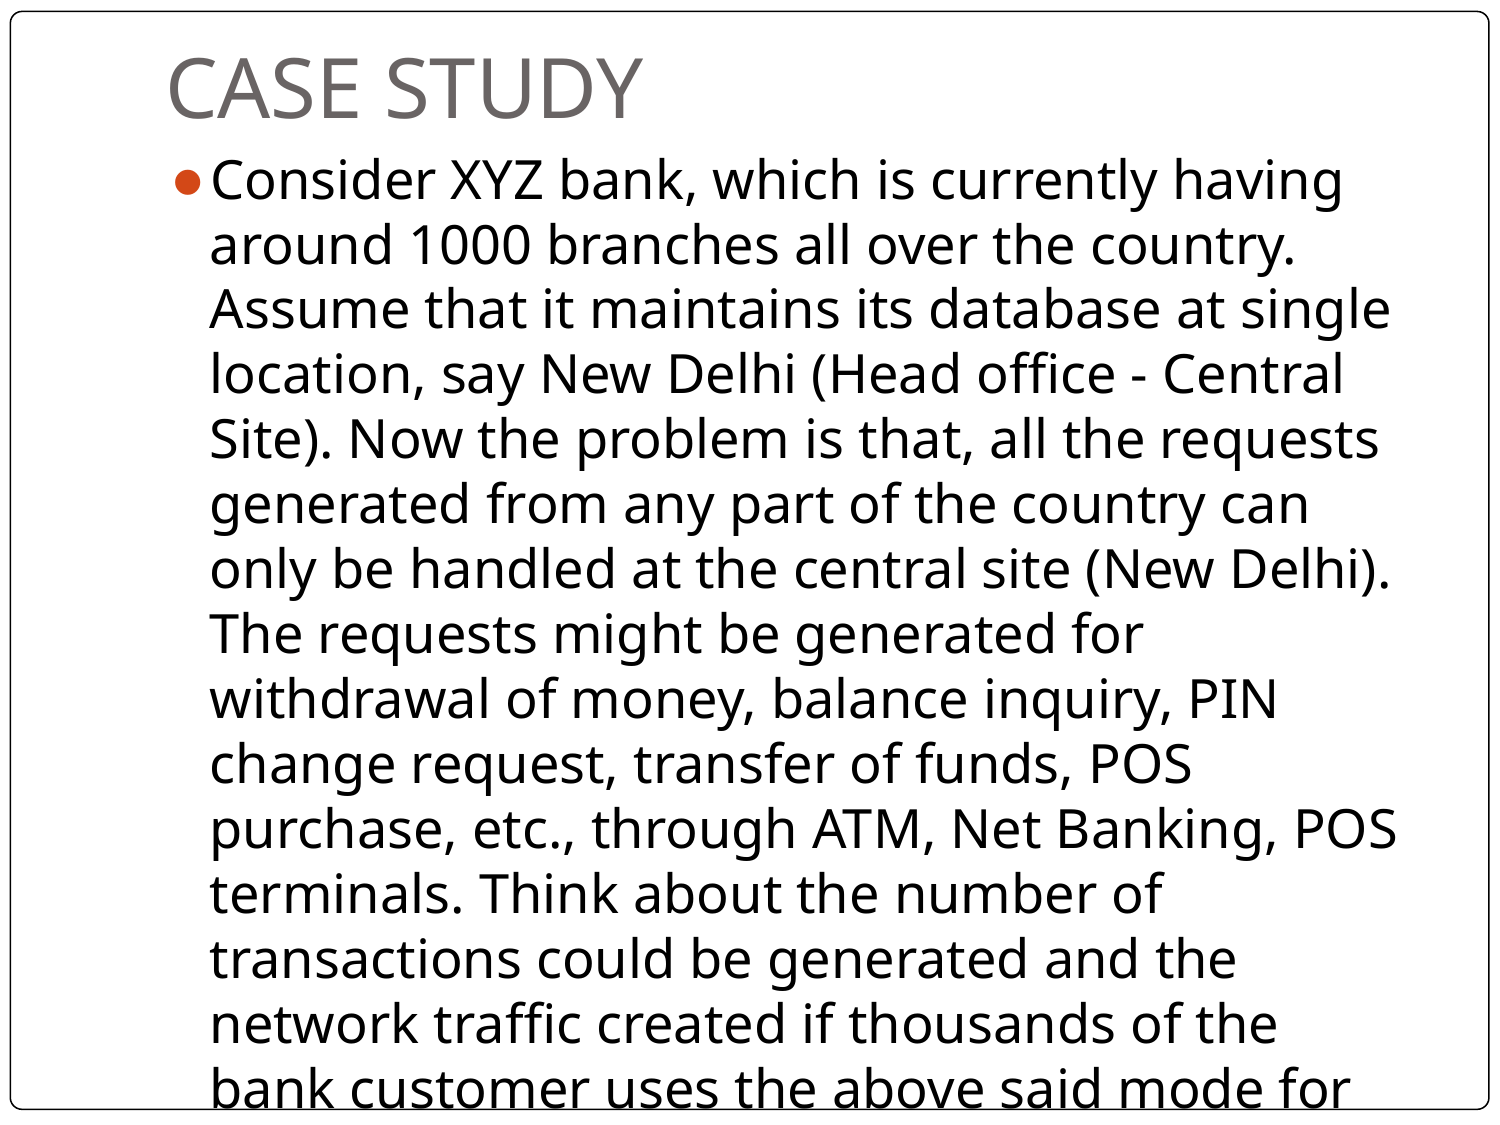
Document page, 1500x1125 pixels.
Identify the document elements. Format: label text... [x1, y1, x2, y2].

list Consider XYZ bank, which is currently having around 1000 branches all over the country. Assume that it maintains its database at single location, say New Delhi (Head office - Central Site). Now the problem is that, all the requests generated from any part of the country can only be handled at the central site (New Delhi). The requests might be generated for withdrawal of money, balance inquiry, PIN change request, transfer of funds, POS purchase, etc., through ATM, Net Banking, POS terminals. Think about the number of transactions could be generated and the network traffic created if thousands of the bank customer uses the above said mode for daily transactions, including direct bank transactions at the bank counters. [150, 137, 1425, 888]
title CASE STUDY [150, 0, 1425, 137]
